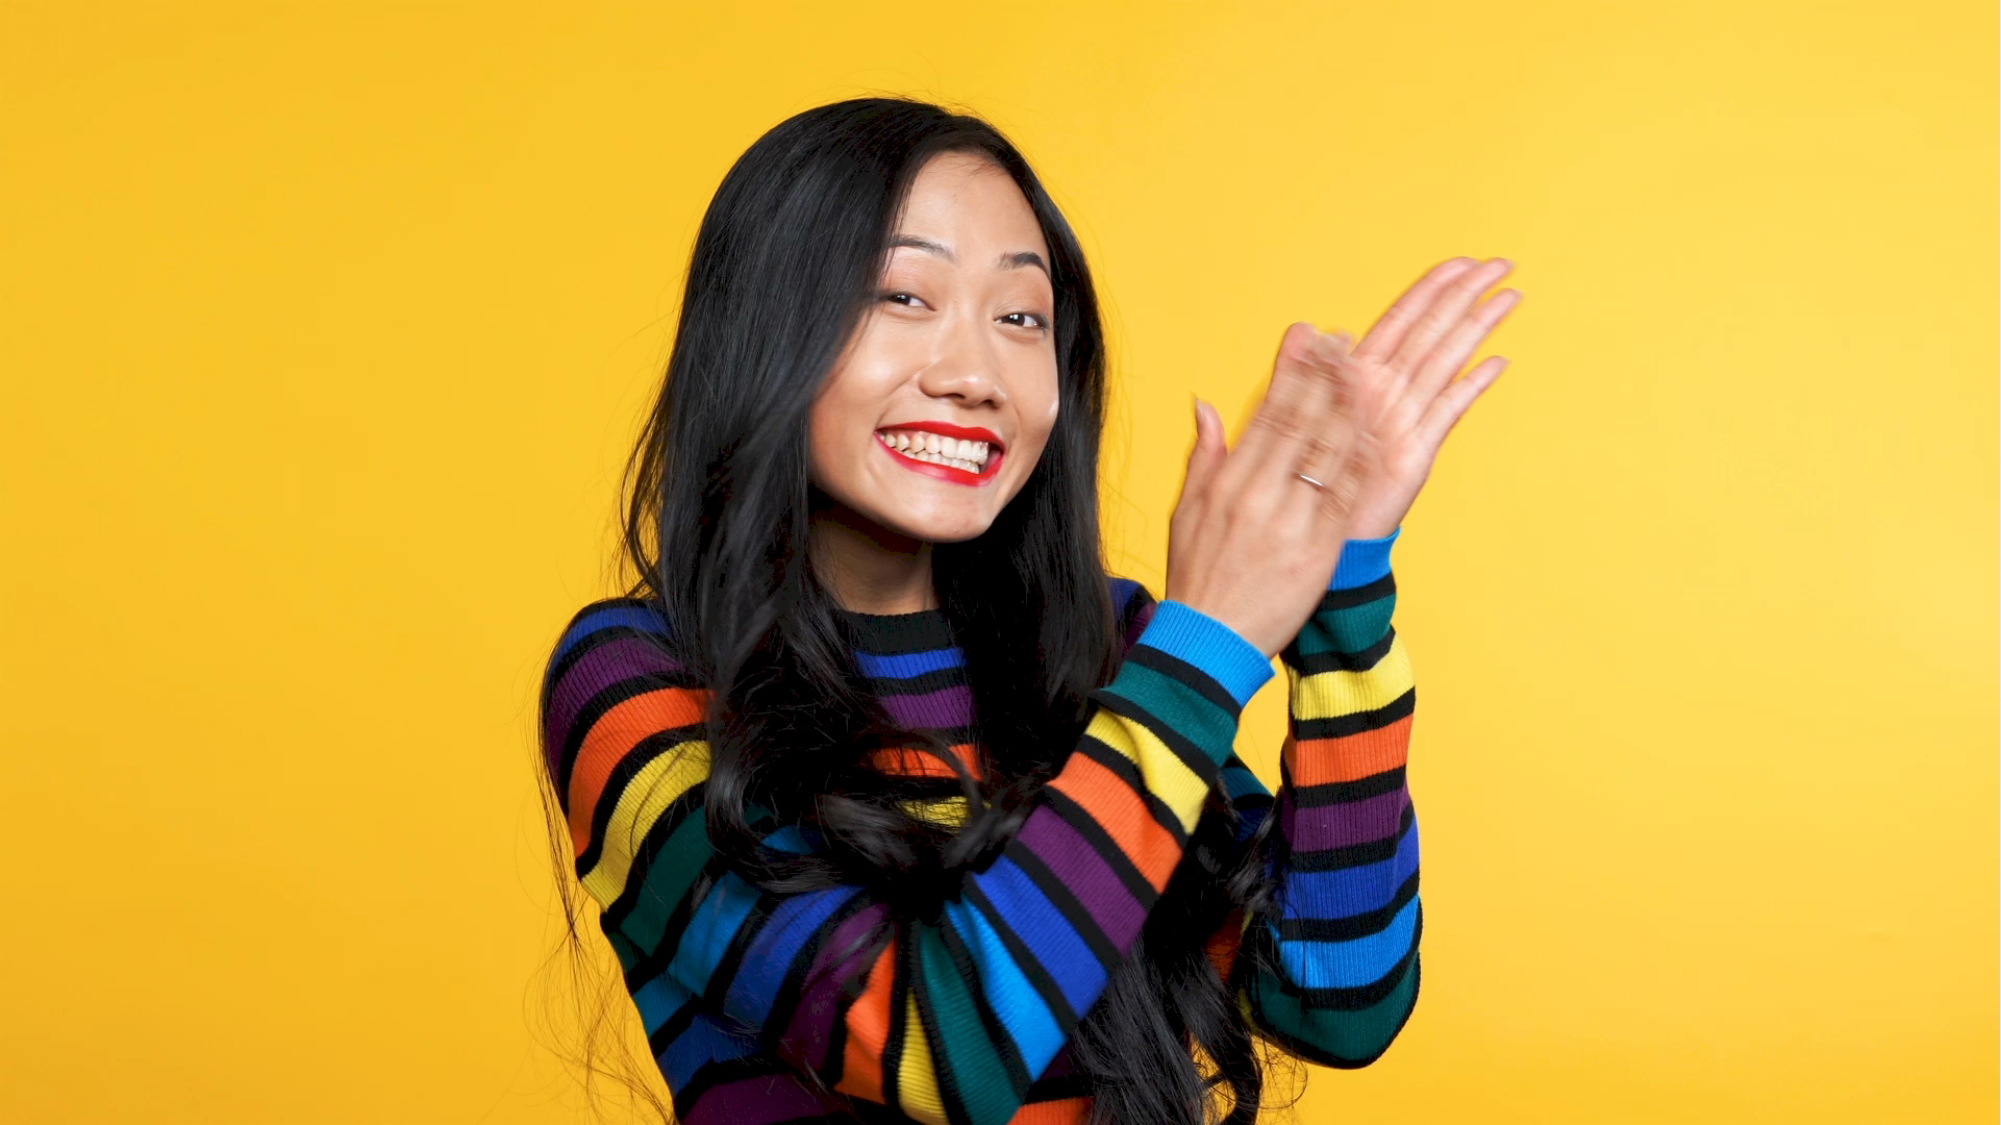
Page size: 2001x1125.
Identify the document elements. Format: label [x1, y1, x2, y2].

text_box [0, 0, 2000, 1125]
